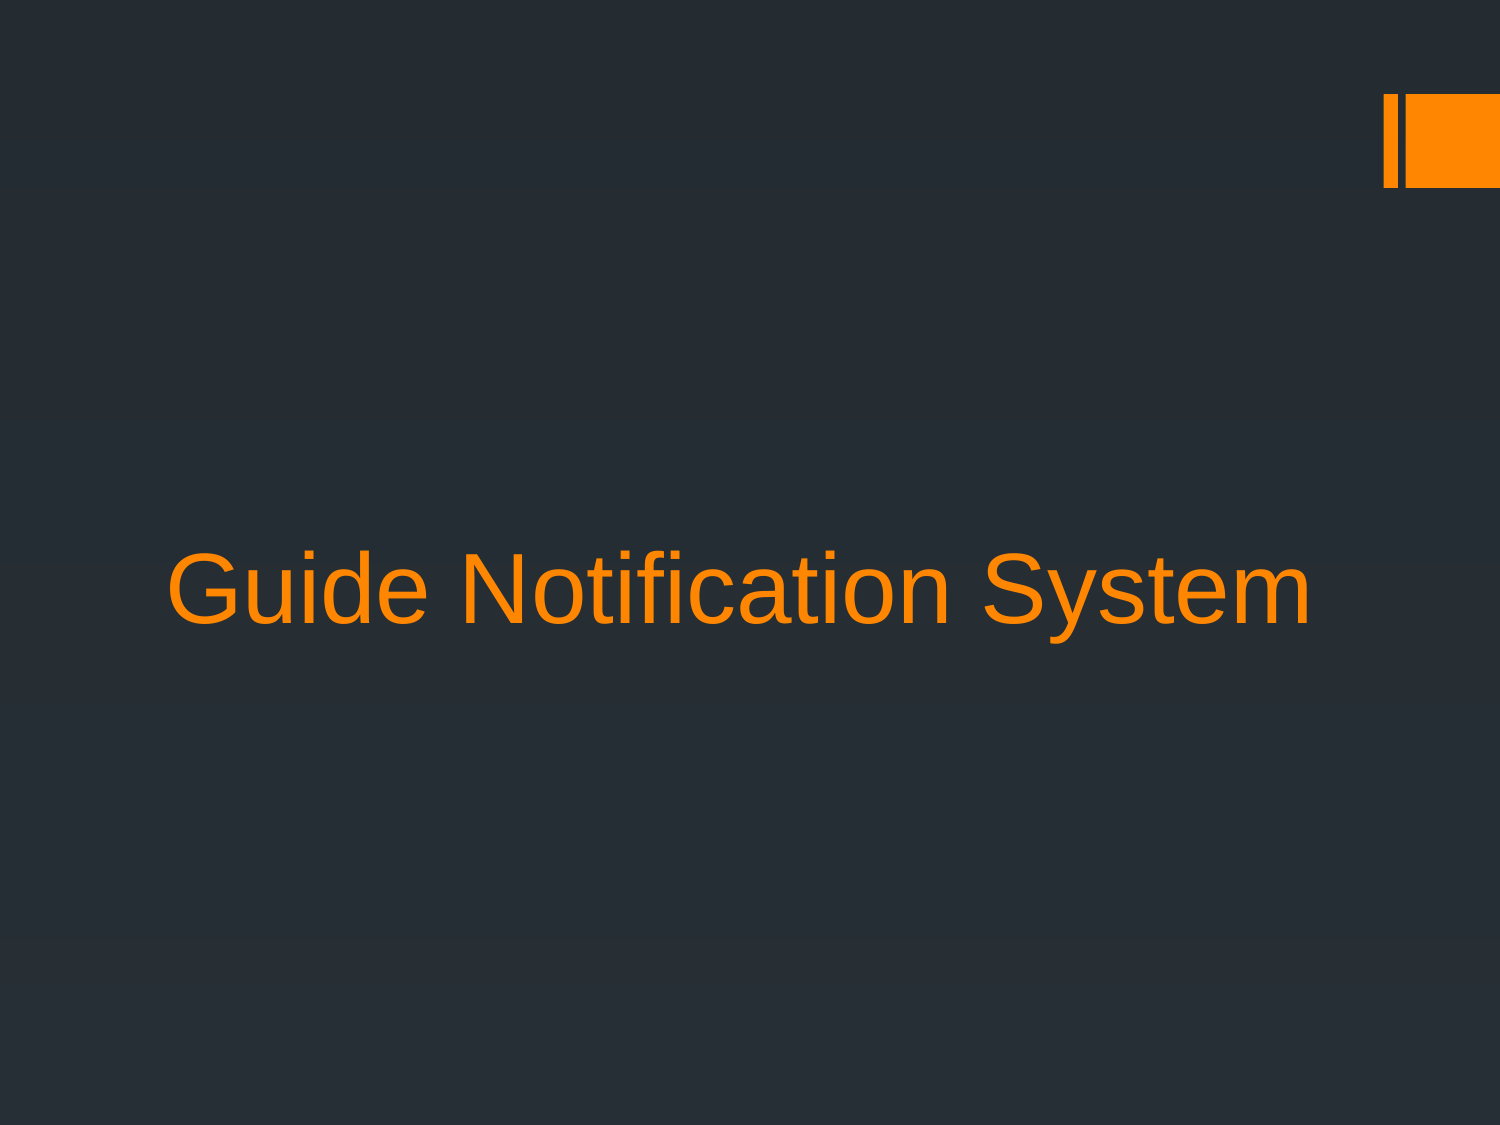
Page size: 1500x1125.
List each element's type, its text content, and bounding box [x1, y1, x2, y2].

title Guide Notification System [150, 404, 1350, 652]
